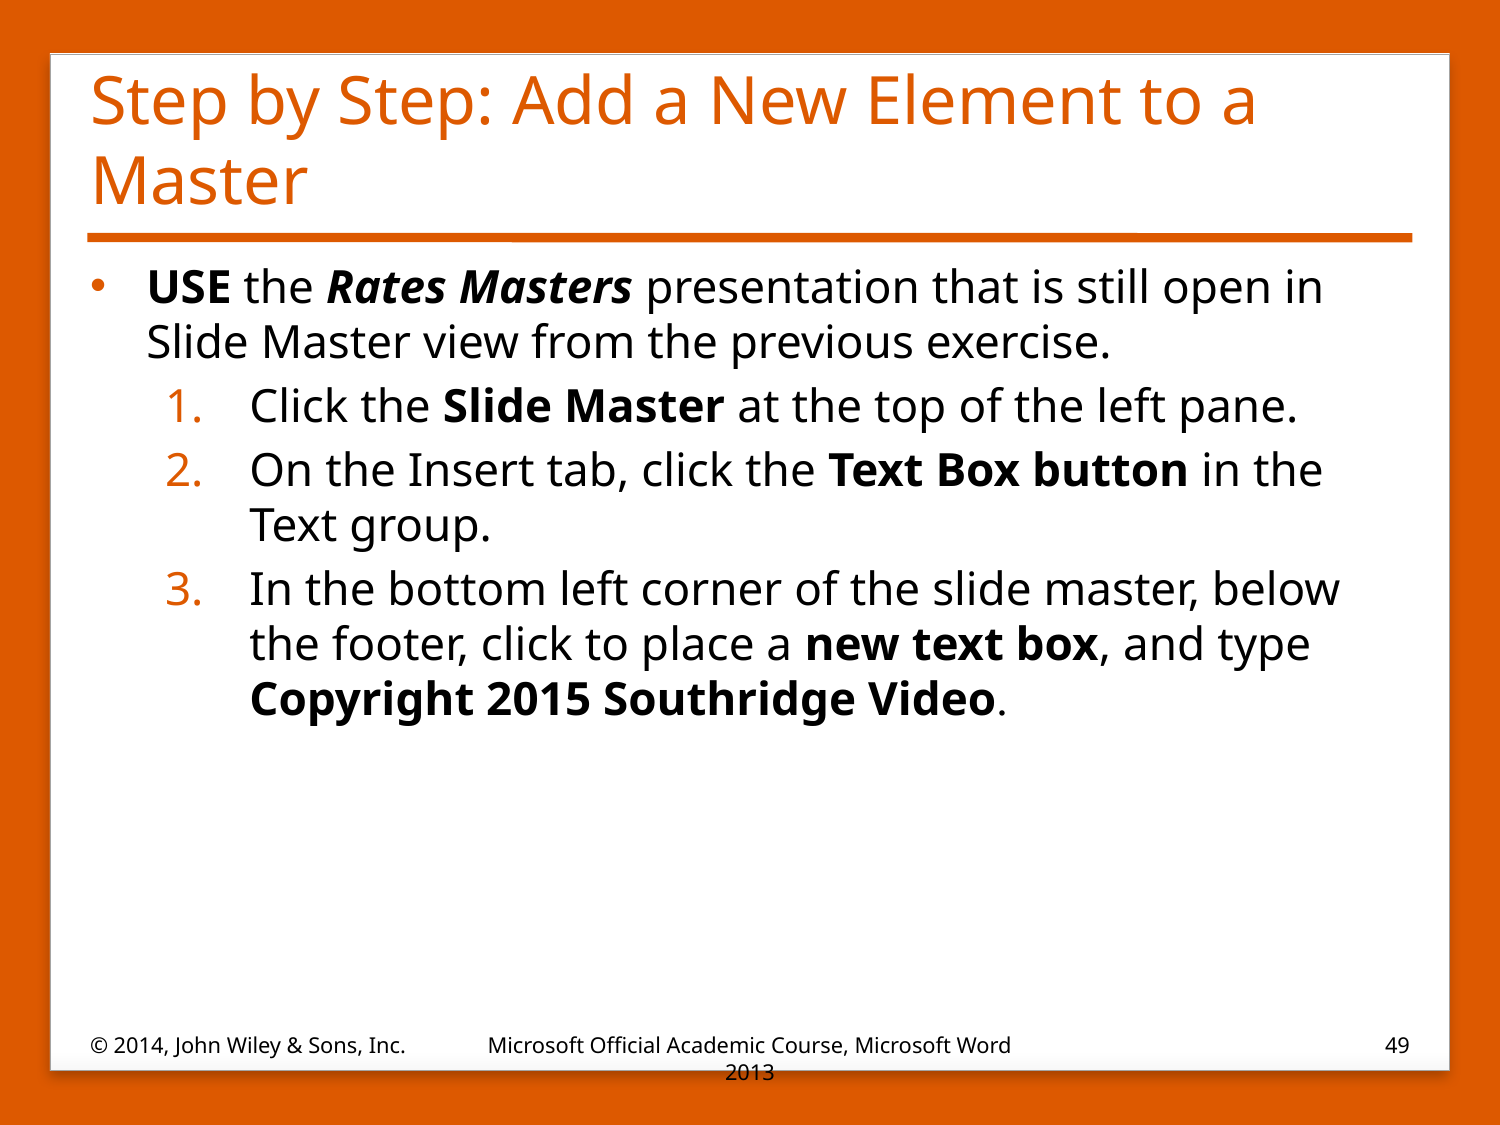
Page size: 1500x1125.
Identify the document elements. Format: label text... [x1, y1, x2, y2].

slide_number 49 [1074, 1024, 1426, 1103]
footer Microsoft Official Academic Course, Microsoft Word 2013 [449, 1024, 1051, 1103]
slide_number © 2014, John Wiley & Sons, Inc. [74, 1024, 426, 1103]
title Step by Step: Add a New Element to a Master [74, 74, 1426, 226]
list USE the Rates Masters presentation that is still open in Slide Master view from the previous exercise. Click the Slide Master at the top of the left pane. On the Insert tab, click the Text Box button in the Text group. In the bottom left corner of the slide master, below the footer, click to place a new text box, and type Copyright 2015 Southridge Video. [75, 249, 1425, 1063]
